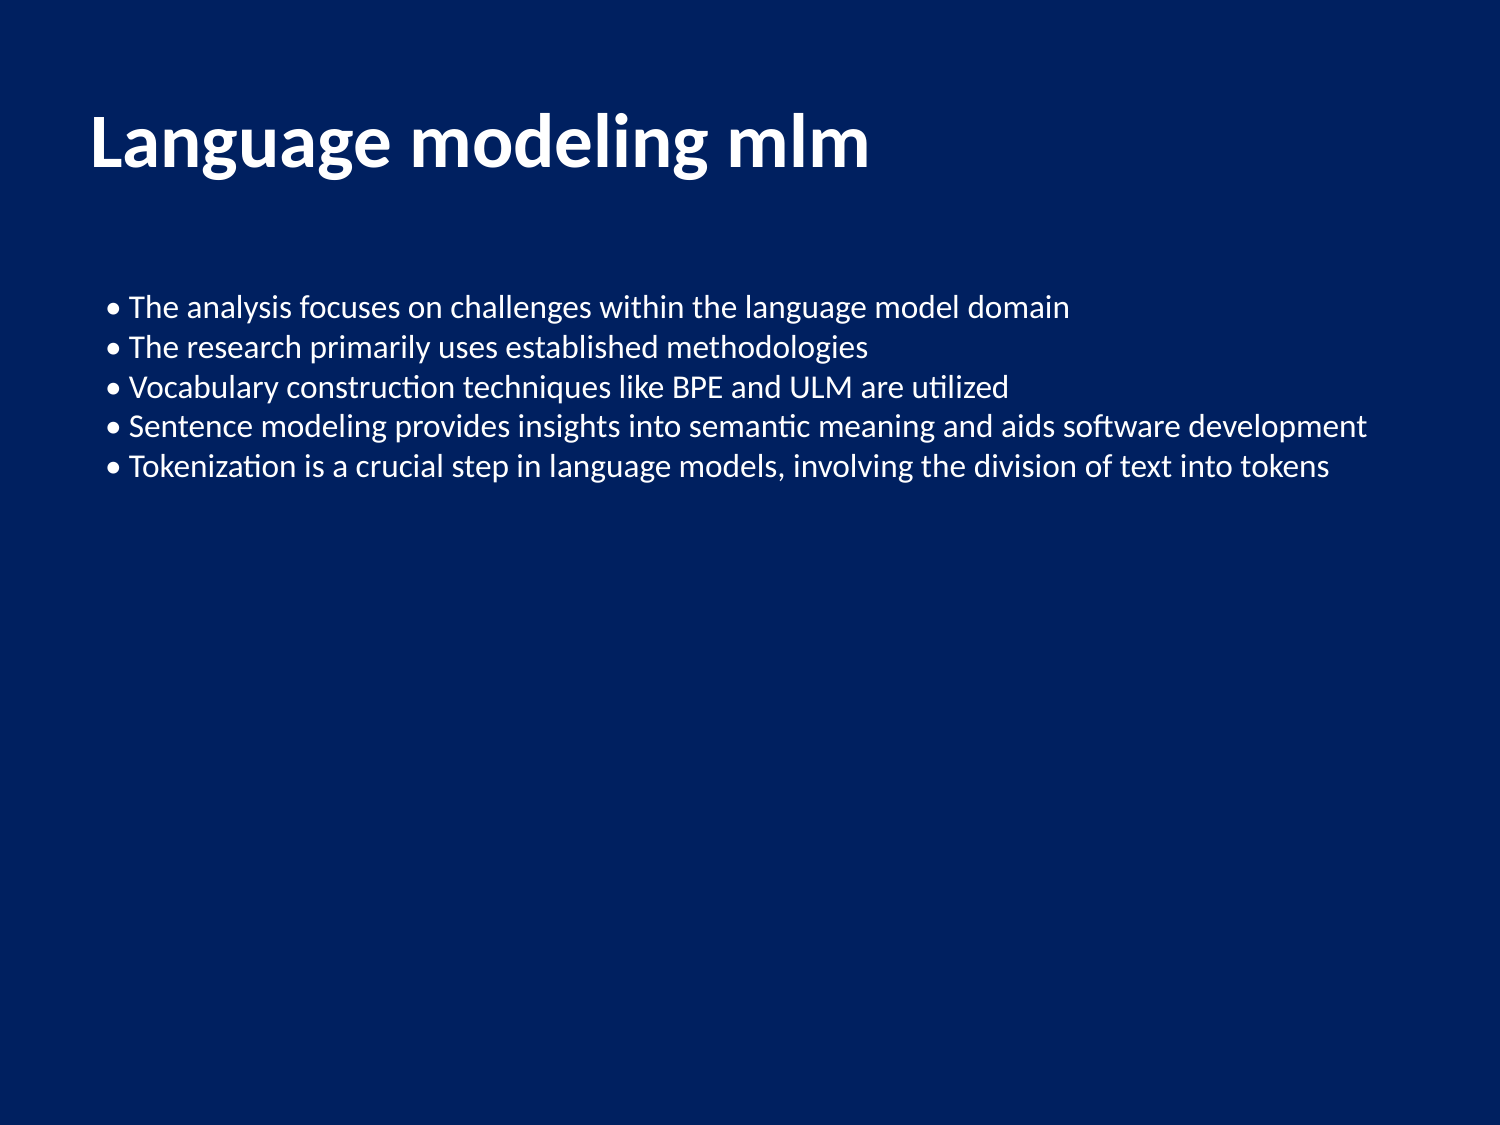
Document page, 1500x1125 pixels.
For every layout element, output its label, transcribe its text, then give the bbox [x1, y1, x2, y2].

text_box Language modeling mlm [74, 74, 1425, 198]
text_box • The analysis focuses on challenges within the language model domain • The research primarily uses established methodologies • Vocabulary construction techniques like BPE and ULM are utilized • Sentence modeling provides insights into semantic meaning and aids software development • Tokenization is a crucial step in language models, involving the division of text into tokens [74, 269, 1425, 500]
